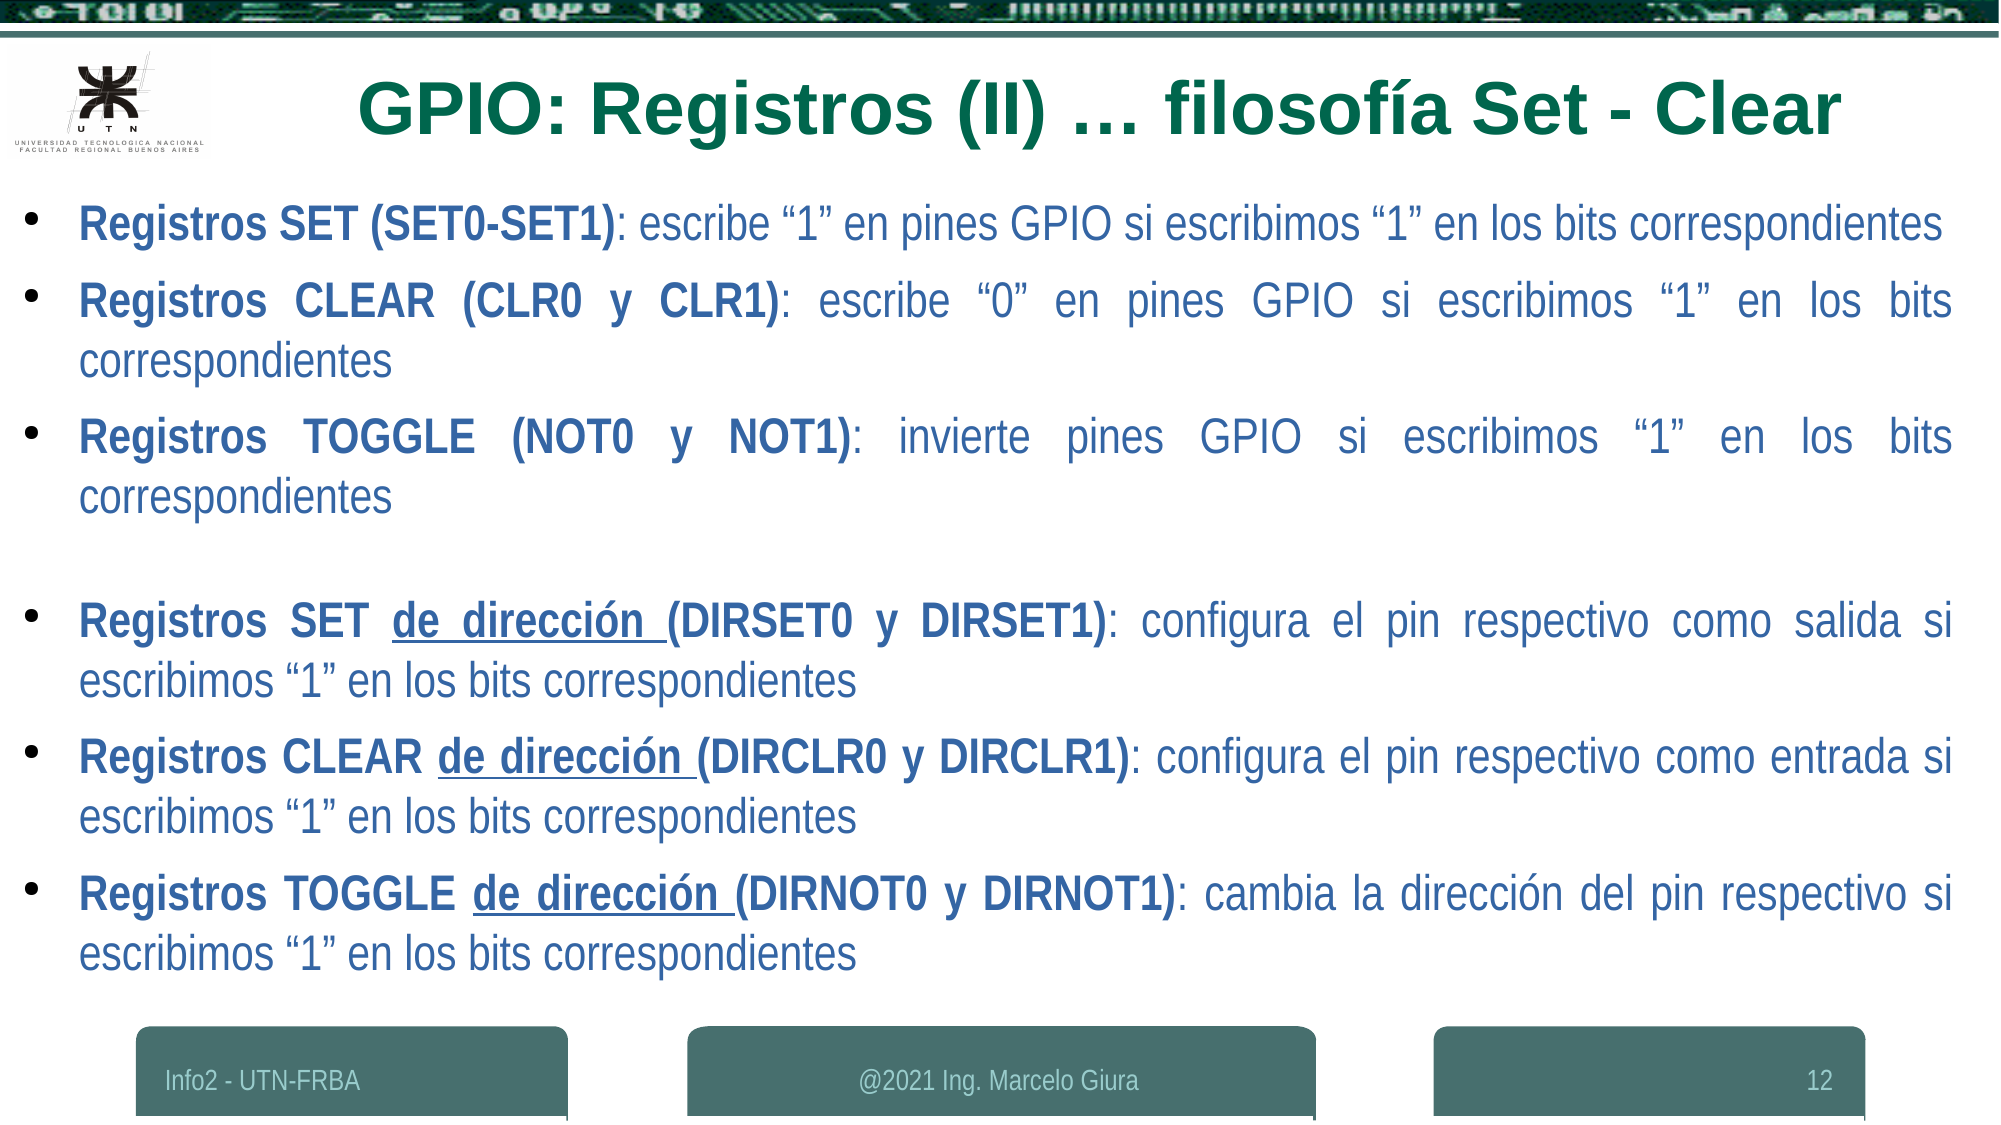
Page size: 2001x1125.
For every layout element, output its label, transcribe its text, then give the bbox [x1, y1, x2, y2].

list Registros SET (SET0-SET1): escribe “1” en pines GPIO si escribimos “1” en los bits correspondientes Registros CLEAR (CLR0 y CLR1): escribe “0” en pines GPIO si escribimos “1” en los bits correspondientes Registros TOGGLE (NOT0 y NOT1): invierte pines GPIO si escribimos “1” en los bits correspondientes Registros SET de dirección (DIRSET0 y DIRSET1): configura el pin respectivo como salida si escribimos “1” en los bits correspondientes Registros CLEAR de dirección (DIRCLR0 y DIRCLR1): configura el pin respectivo como entrada si escribimos “1” en los bits correspondientes Registros TOGGLE de dirección (DIRNOT0 y DIRNOT1): cambia la dirección del pin respectivo si escribimos “1” en los bits correspondientes [7, 182, 1969, 982]
picture [0, 0, 1999, 31]
picture [1432, 1116, 1864, 1124]
slide_number Info2 - UTN-FRBA [150, 1030, 565, 1105]
footer @2021 Ing. Marcelo Giura [683, 1030, 1315, 1105]
slide_number 12 [1433, 1030, 1848, 1105]
picture [134, 1116, 567, 1124]
picture [684, 1116, 1313, 1124]
text_box GPIO: Registros (II) … filosofía Set - Clear [232, 30, 1969, 148]
picture [7, 44, 211, 159]
